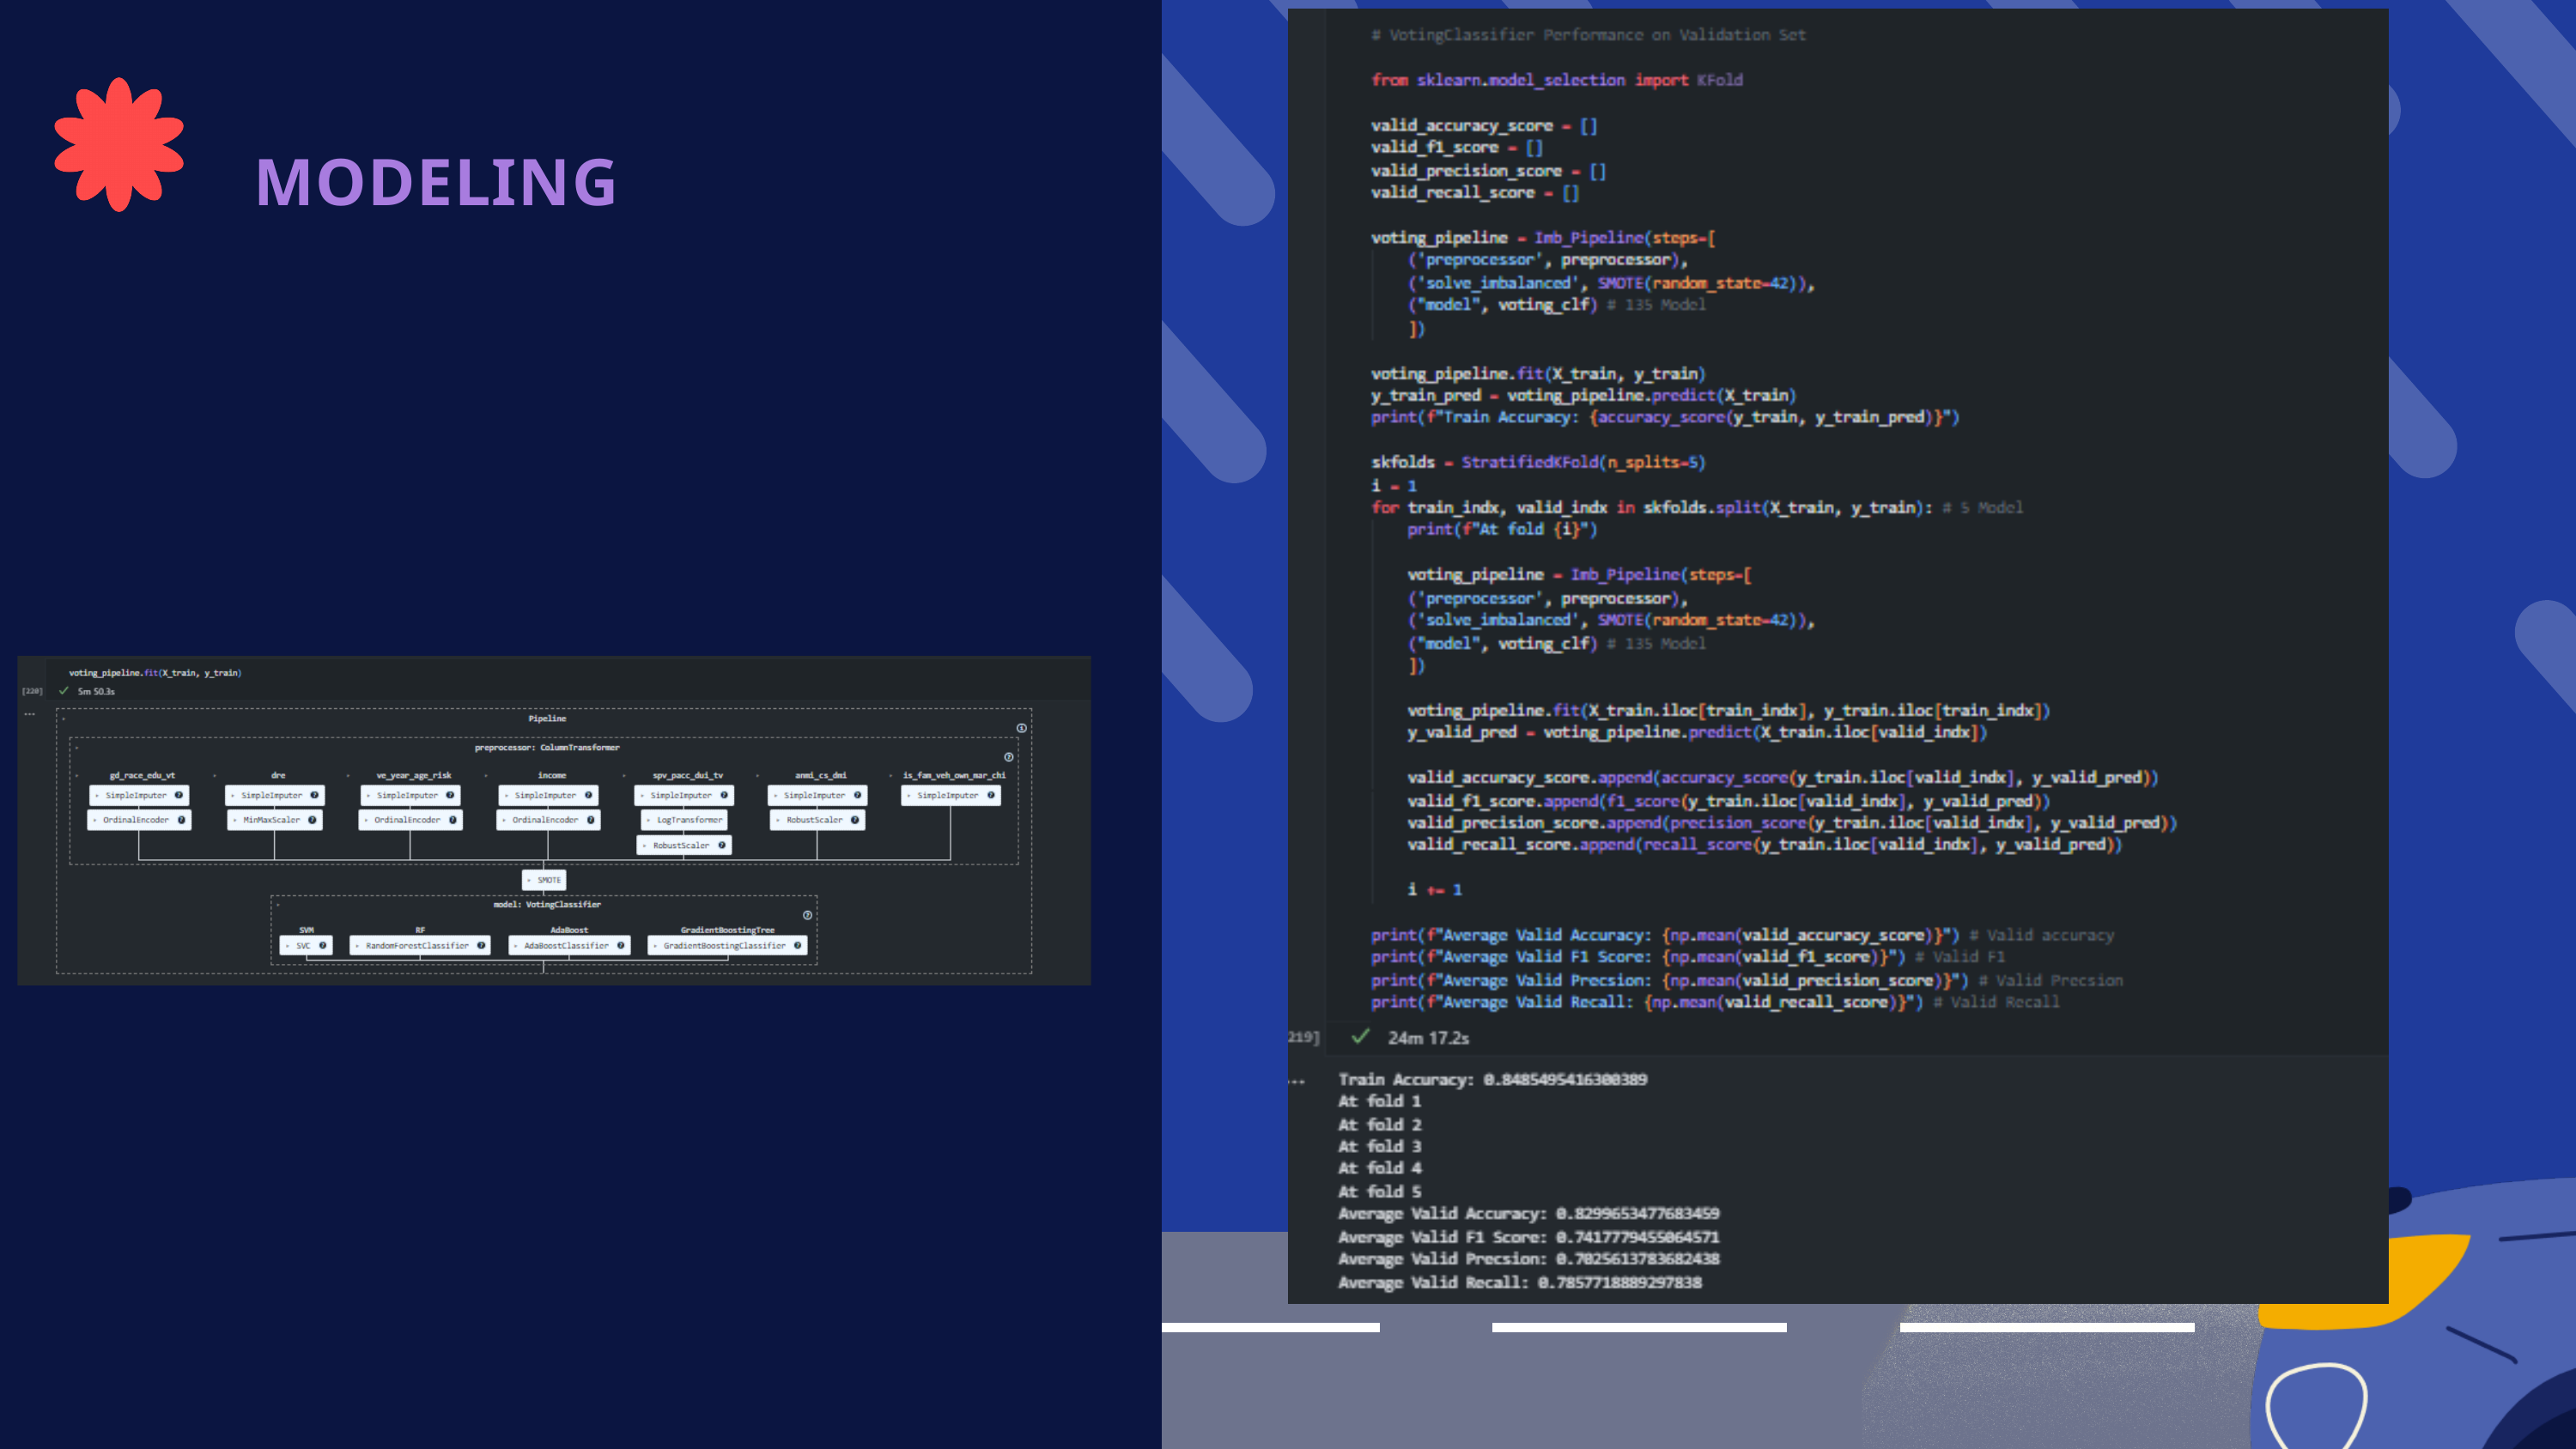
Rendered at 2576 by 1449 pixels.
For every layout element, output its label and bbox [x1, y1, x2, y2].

text_box [1048, 1231, 1856, 1449]
text_box [52, 77, 185, 115]
text_box [453, 0, 2576, 1152]
text_box [1862, 921, 2576, 1449]
text_box [0, 117, 1345, 1332]
text_box [1348, 1159, 1856, 1231]
